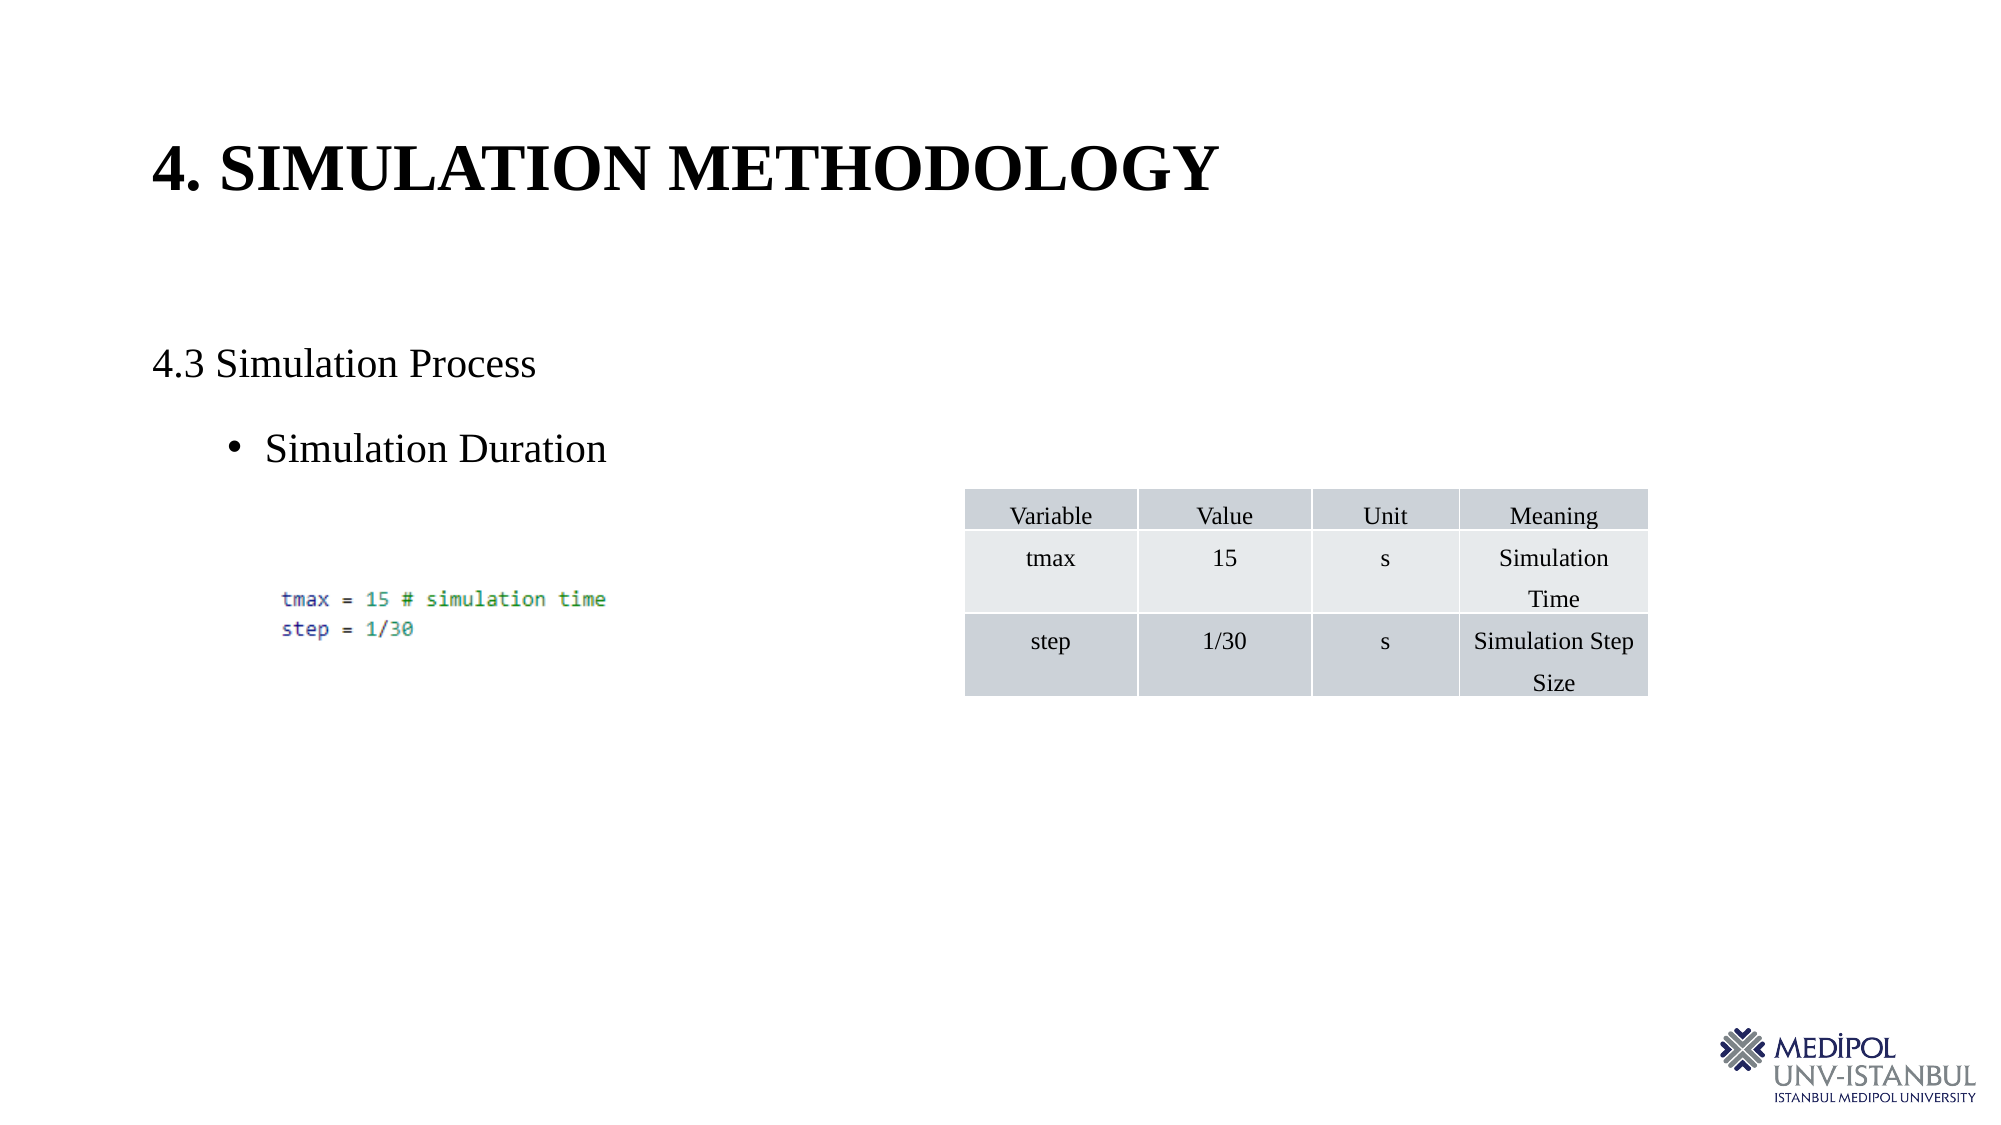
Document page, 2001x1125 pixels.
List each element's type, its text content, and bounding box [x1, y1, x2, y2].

table_header Meaning [1460, 489, 1648, 529]
table_cell 1/30 [1139, 614, 1311, 696]
title 4. SIMULATION METHODOLOGY [137, 59, 1863, 278]
table_cell step [965, 614, 1137, 696]
table_cell Simulation Time [1460, 531, 1648, 612]
table_cell tmax [965, 531, 1137, 612]
list 4.3 Simulation Process Simulation Duration [137, 303, 1863, 1014]
table_header Unit [1313, 489, 1459, 529]
table_cell 15 [1139, 531, 1311, 612]
table_cell s [1313, 531, 1459, 612]
picture [268, 571, 752, 659]
picture [1635, 920, 2000, 1125]
table_cell s [1313, 614, 1459, 696]
table_cell Simulation Step Size [1460, 614, 1648, 696]
table_header Value [1139, 489, 1311, 529]
table_header Variable [965, 489, 1137, 529]
